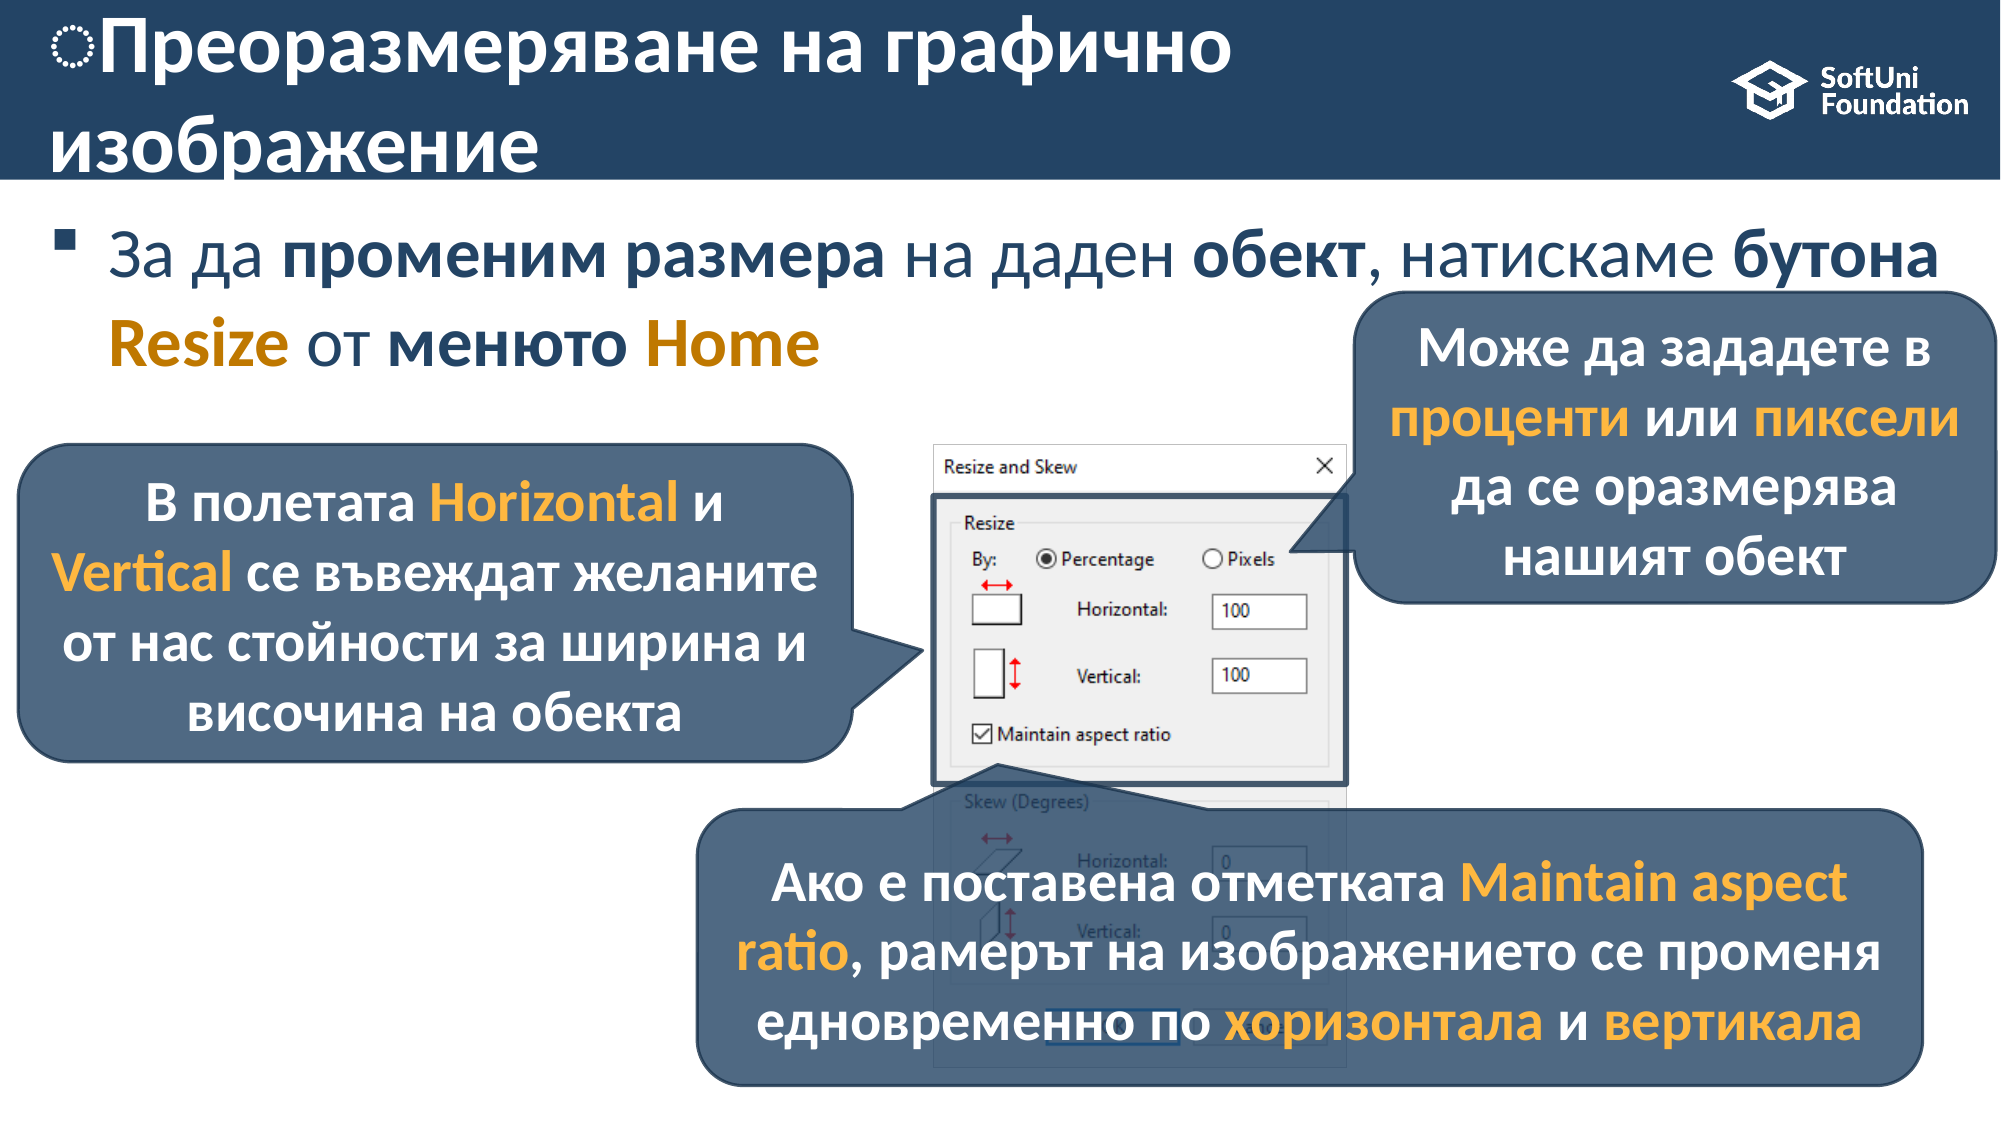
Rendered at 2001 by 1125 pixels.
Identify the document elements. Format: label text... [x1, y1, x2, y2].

text_box Ако е поставена отметката Maintain aspect ratio, рамерът на изображението се променя едновременно по хоризонтала и вертикала [695, 794, 1925, 1088]
picture [1731, 60, 1968, 120]
picture [933, 444, 1347, 1069]
text_box Може да зададете в проценти или пиксели да се оразмерява нашият обект [1352, 290, 1999, 606]
list За да променим размера на даден обект, натискаме бутона Resize от менюто Home [31, 196, 1970, 1104]
text_box В полетата Horizontal и Vertical се въвеждат желаните от нас стойности за ширина и височина на обекта [16, 442, 925, 764]
title ͏Преоразмеряване на графично изображение [31, 16, 1716, 162]
